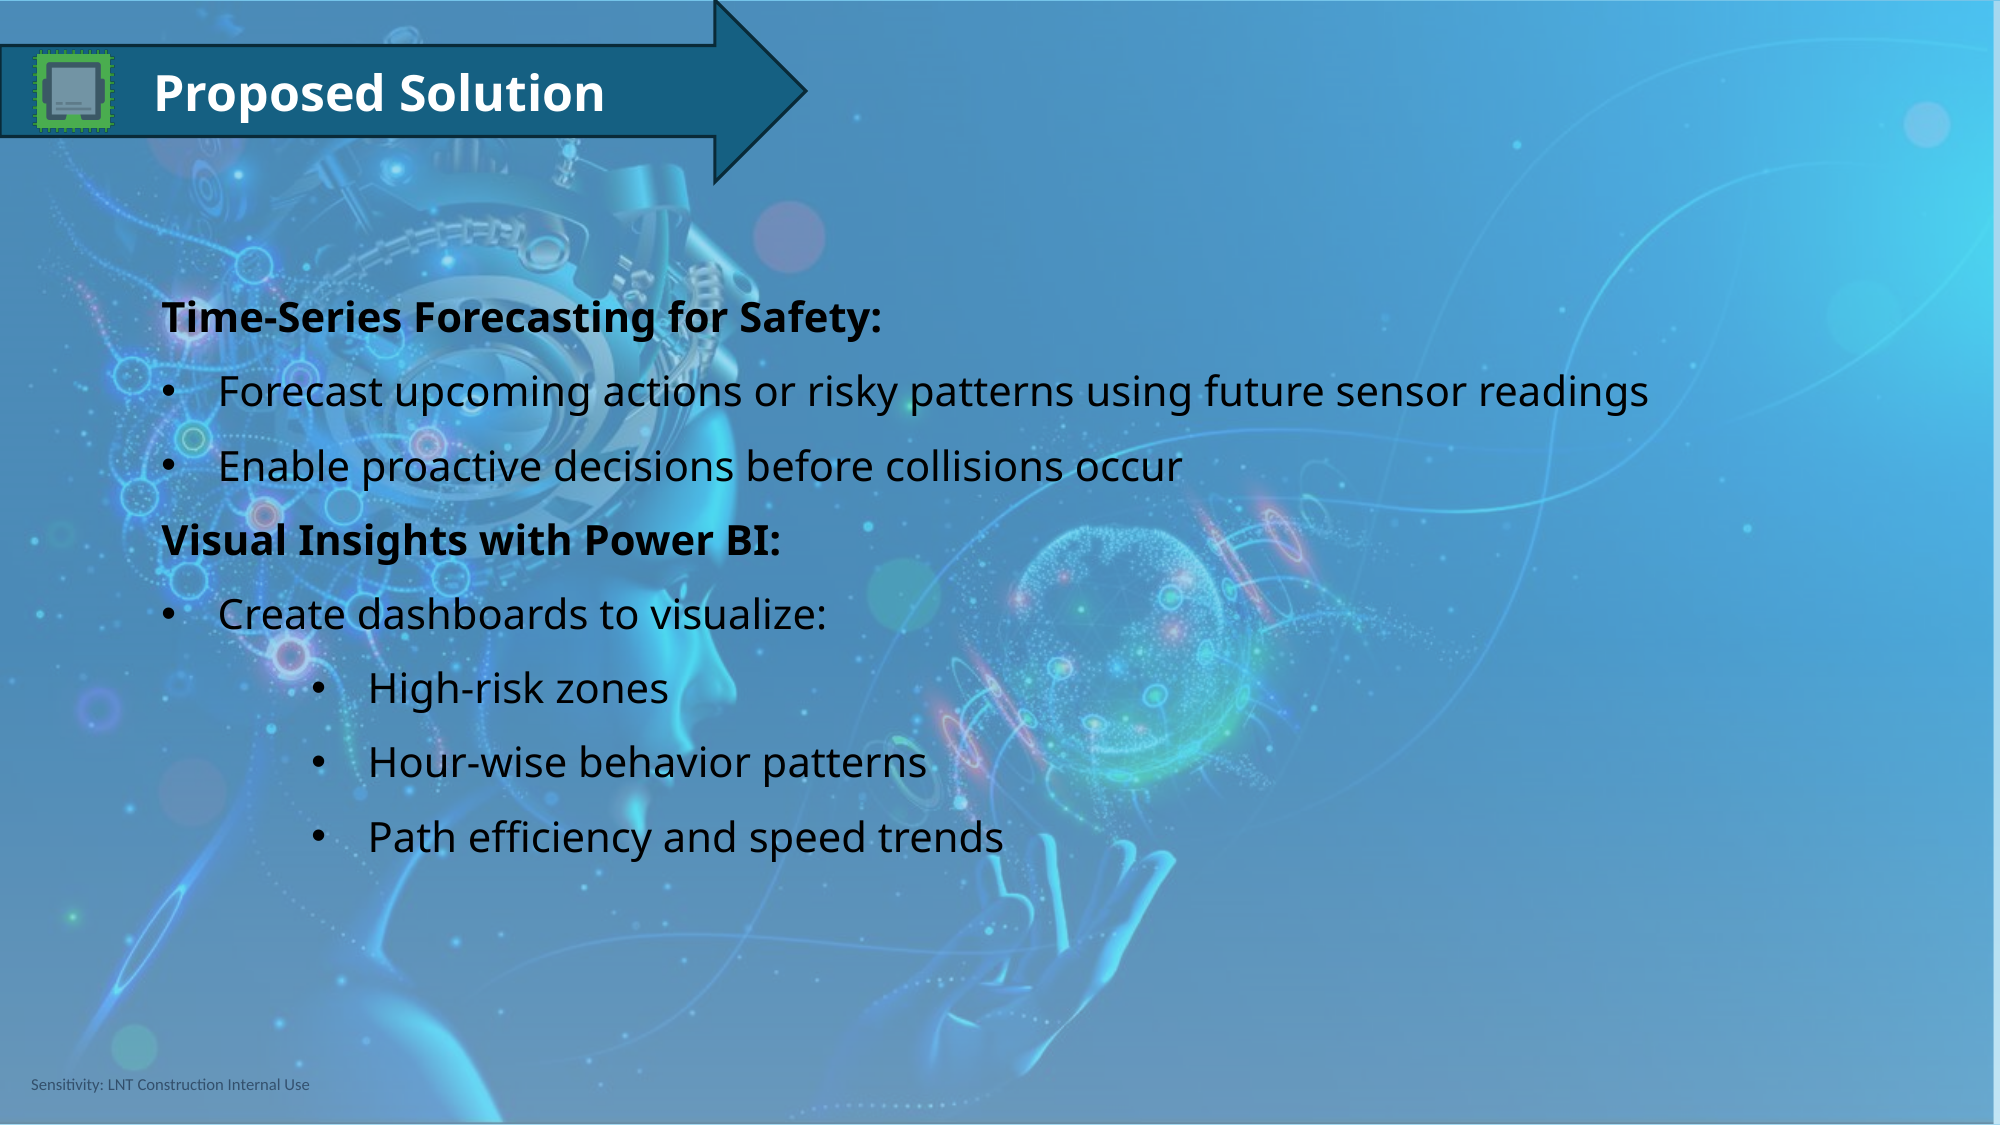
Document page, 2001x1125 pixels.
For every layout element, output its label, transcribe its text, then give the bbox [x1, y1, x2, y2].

text_box Time-Series Forecasting for Safety: Forecast upcoming actions or risky patterns using future sensor readings Enable proactive decisions before collisions occur Visual Insights with Power BI: Create dashboards to visualize: High-risk zones Hour-wise behavior patterns Path efficiency and speed trends [146, 276, 1912, 868]
picture [29, 46, 118, 135]
text_box Proposed Solution [0, 0, 809, 186]
